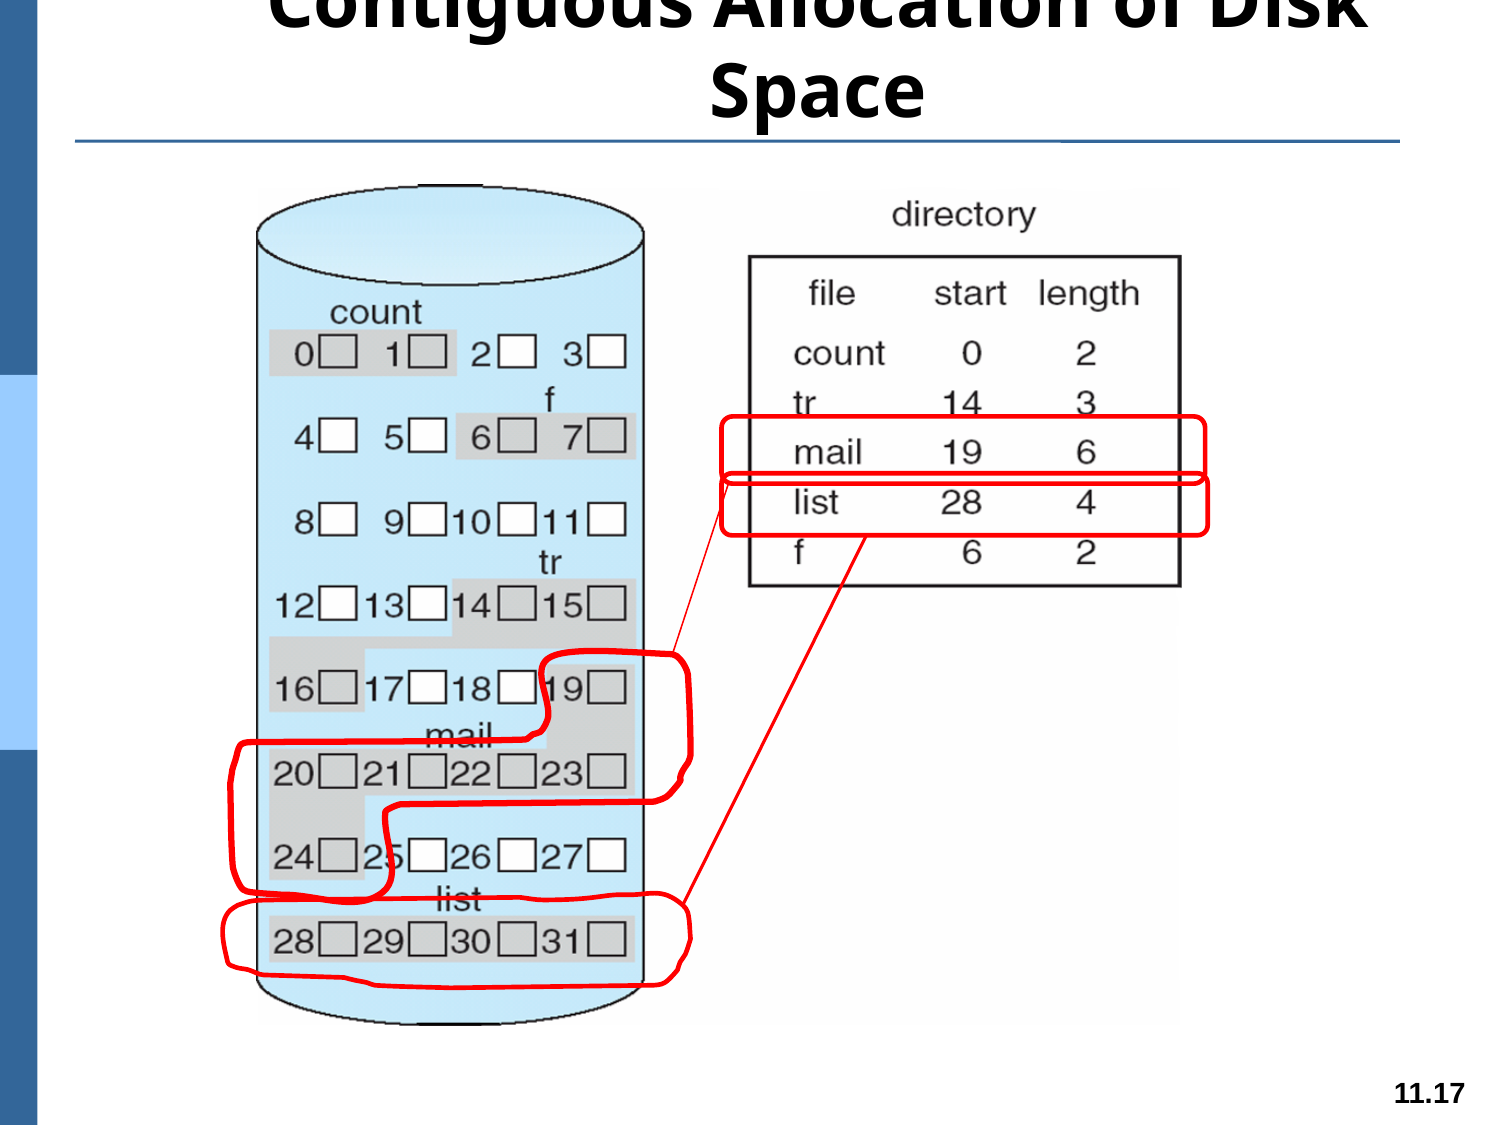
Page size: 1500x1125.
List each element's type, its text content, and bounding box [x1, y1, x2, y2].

title Contiguous Allocation of Disk Space [142, 45, 1494, 141]
picture [255, 989, 1185, 1026]
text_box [229, 416, 1206, 471]
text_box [216, 473, 1208, 989]
picture [255, 183, 1185, 416]
